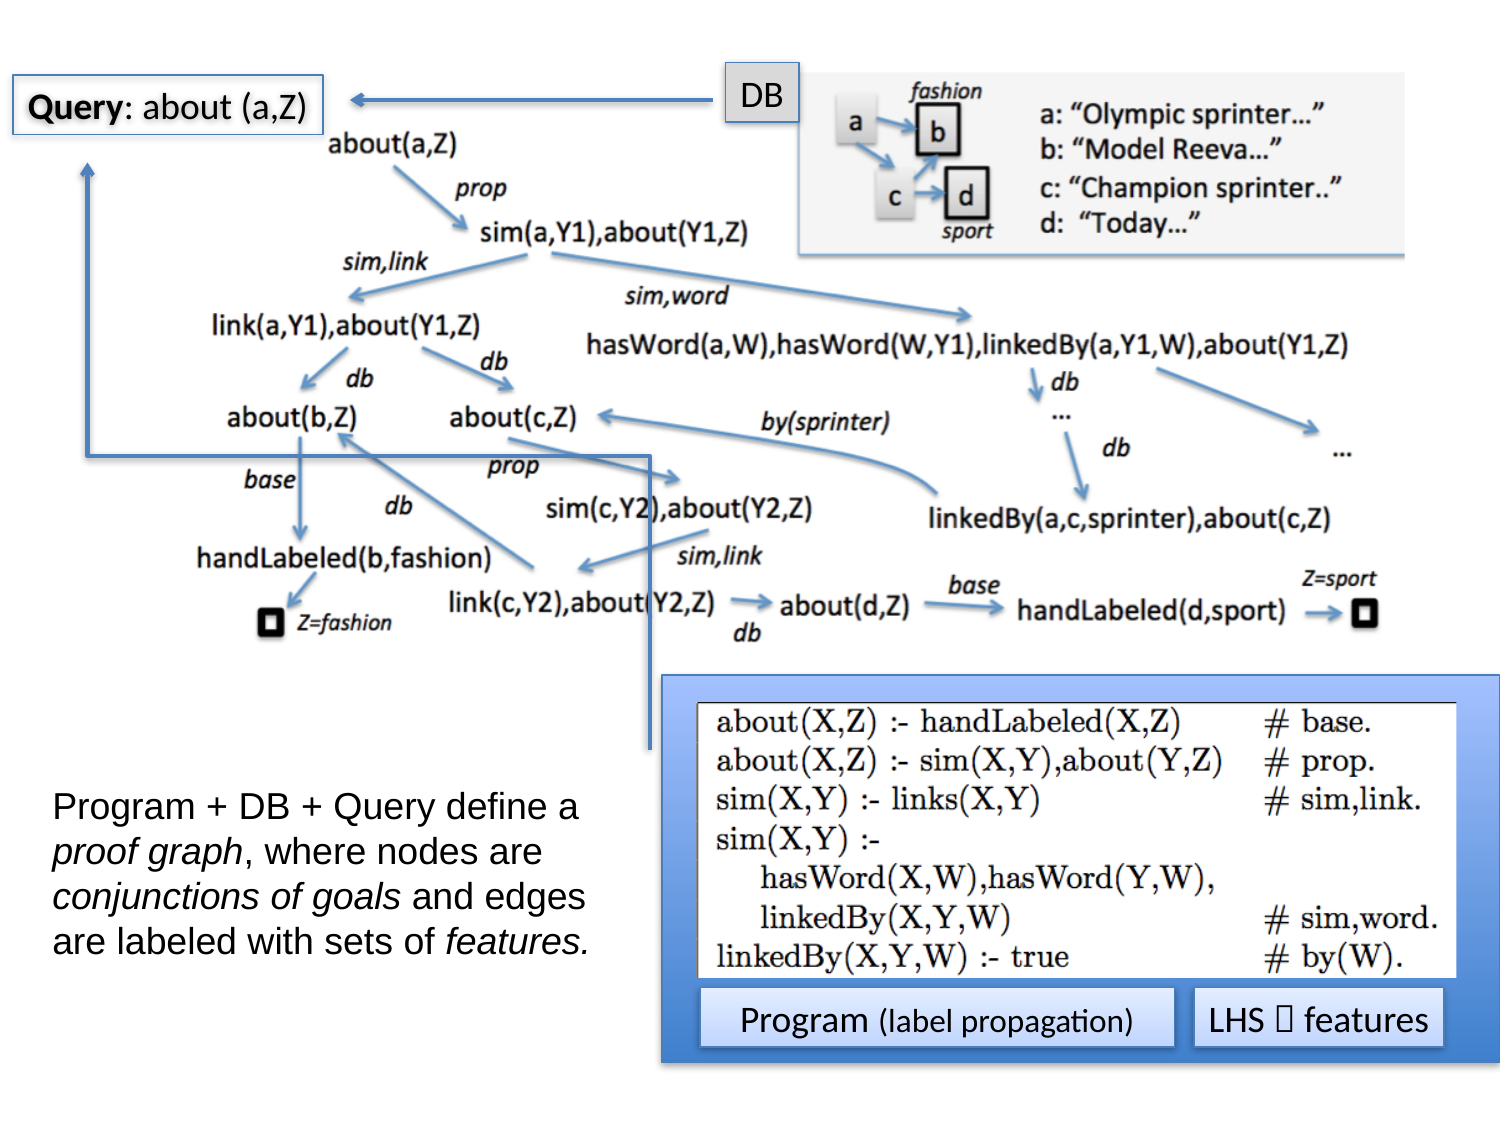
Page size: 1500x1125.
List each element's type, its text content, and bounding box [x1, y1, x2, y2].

text_box Query: about (a,Z) [12, 74, 169, 135]
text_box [74, 174, 663, 738]
text_box Program (label propagation) [699, 987, 1175, 1048]
text_box LHS  features [1193, 987, 1445, 1048]
picture [695, 702, 1457, 978]
text_box Program + DB + Query define a proof graph, where nodes are conjunctions of goals and edges are labeled with sets of features. [37, 774, 650, 970]
text_box [661, 674, 1500, 1063]
picture [174, 49, 1453, 676]
